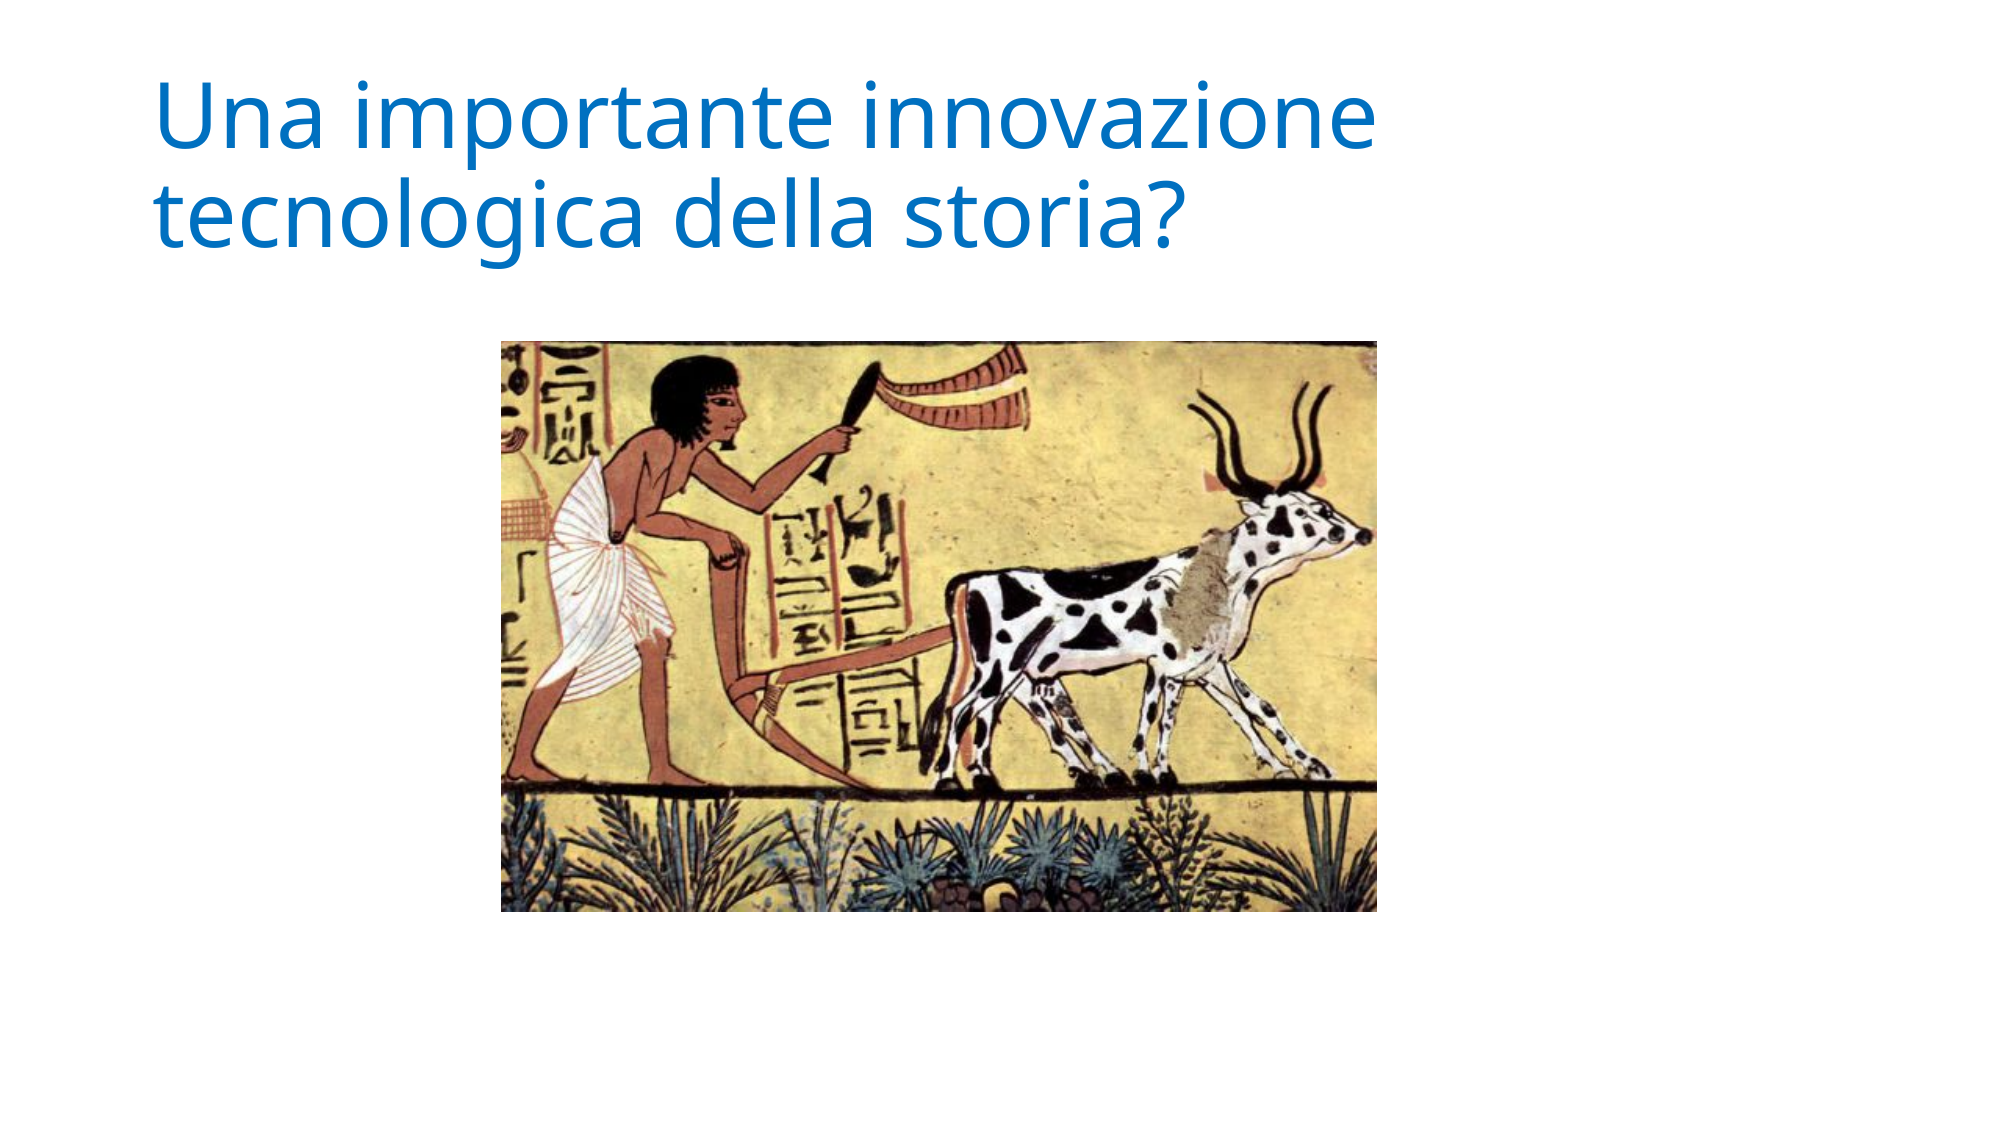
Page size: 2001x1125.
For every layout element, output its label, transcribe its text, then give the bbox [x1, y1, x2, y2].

title Una importante innovazione tecnologica della storia? [137, 59, 1863, 278]
picture [501, 341, 1377, 912]
